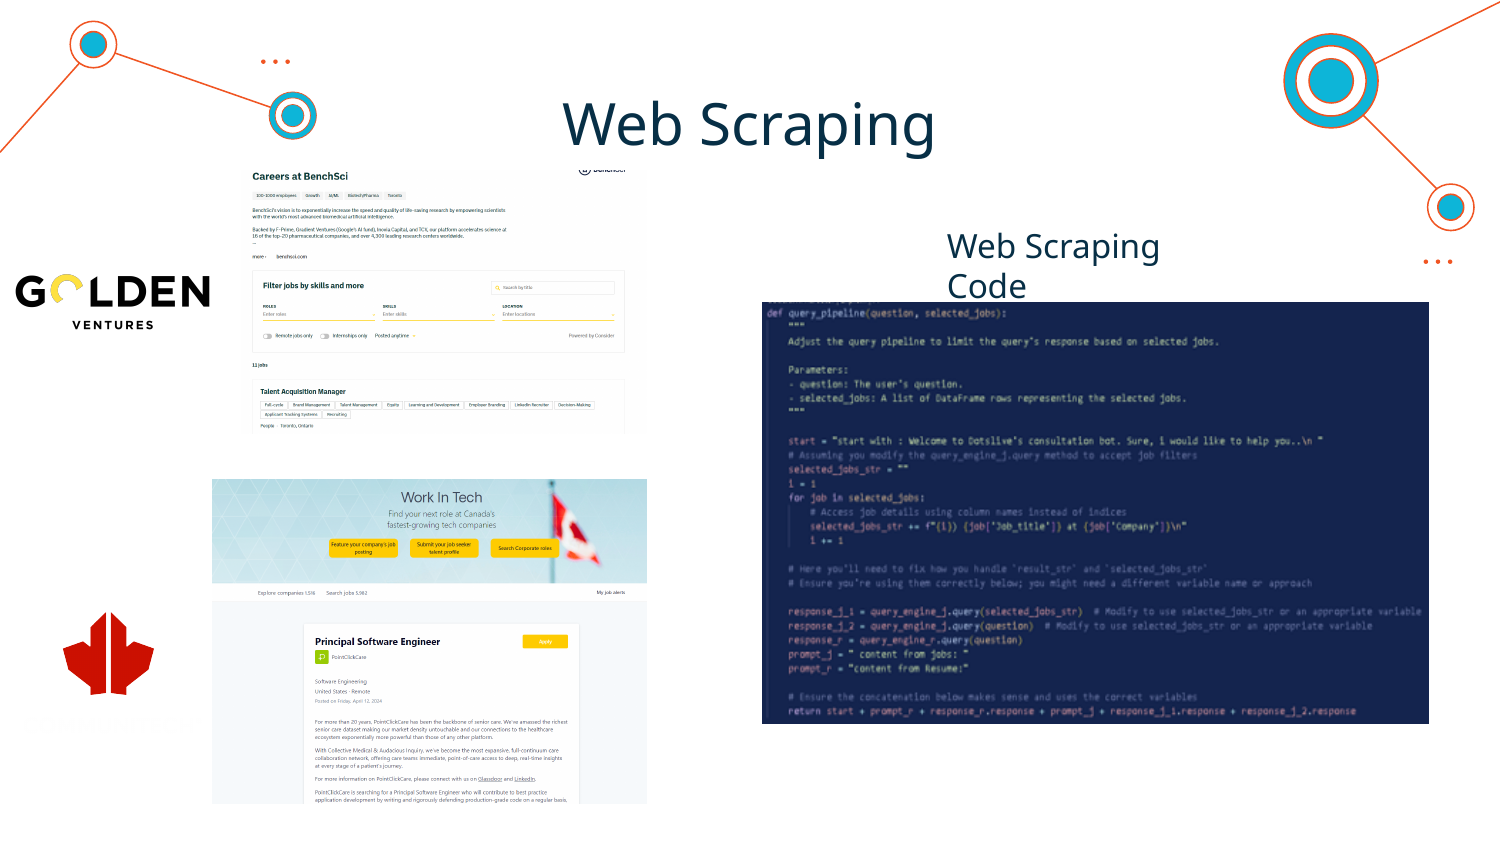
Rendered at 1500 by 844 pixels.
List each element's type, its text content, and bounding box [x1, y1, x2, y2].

title Web Scraping [257, 72, 1243, 171]
picture [240, 170, 648, 435]
picture [761, 301, 1429, 725]
picture [21, 609, 204, 737]
picture [212, 479, 648, 805]
picture [12, 271, 213, 333]
text_box Web Scraping Code [931, 209, 1259, 300]
